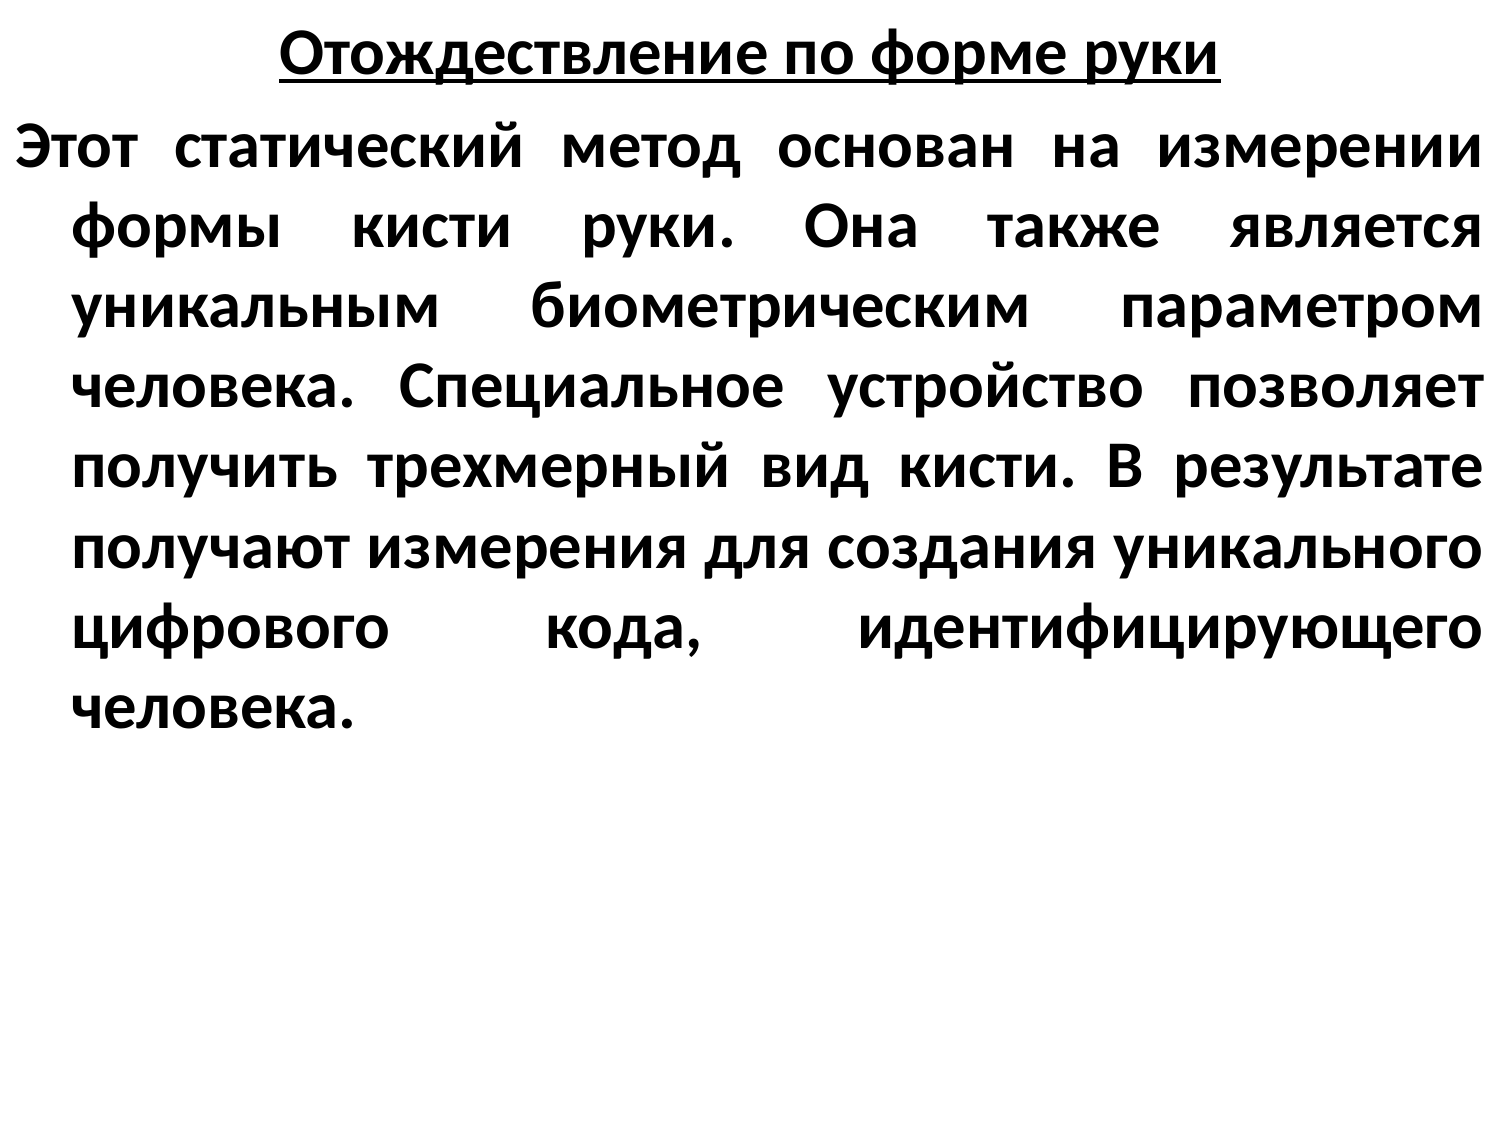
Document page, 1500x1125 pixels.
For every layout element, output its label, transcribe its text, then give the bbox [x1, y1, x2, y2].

list Отождествление по форме руки Этот статический метод основан на измерении формы кисти руки. Она также является уникальным биометрическим параметром человека. Специальное устройство позволяет получить трехмерный вид кисти. В результате получают измерения для создания уникального цифрового кода, идентифицирующего человека. [0, 0, 1500, 1125]
